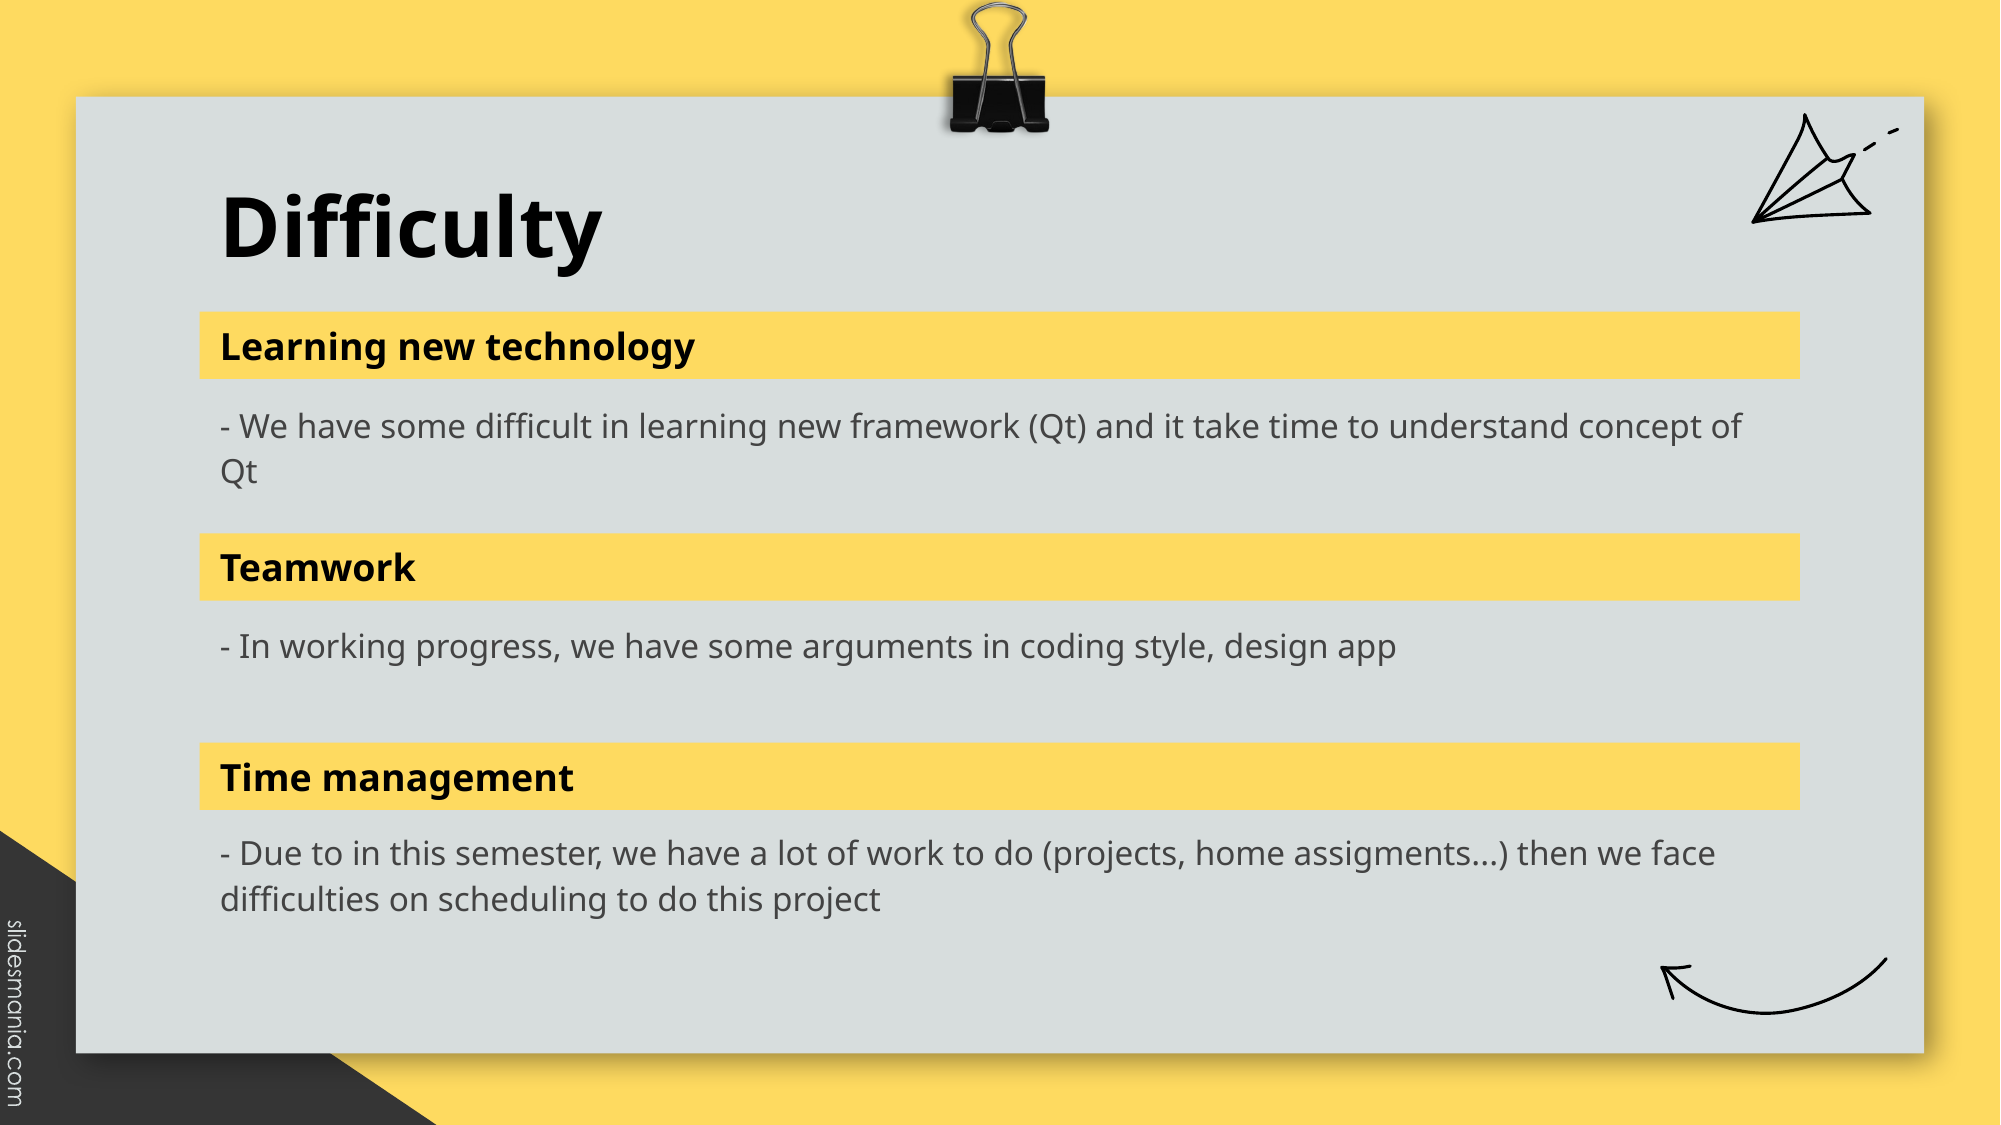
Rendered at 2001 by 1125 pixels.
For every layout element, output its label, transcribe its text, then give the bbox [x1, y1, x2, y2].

list - We have some difficult in learning new framework (Qt) and it take time to understand concept of Qt [199, 378, 1800, 522]
subtitle Learning new technology [199, 311, 1800, 378]
subtitle Teamwork [199, 533, 1800, 601]
list - Due to in this semester, we have a lot of work to do (projects, home assigments...) then we face difficulties on scheduling to do this project [199, 806, 1801, 948]
list - In working progress, we have some arguments in coding style, design app [199, 601, 1800, 741]
title Difficulty [199, 154, 1801, 273]
picture [845, 0, 1154, 147]
subtitle Time management [199, 742, 1800, 810]
